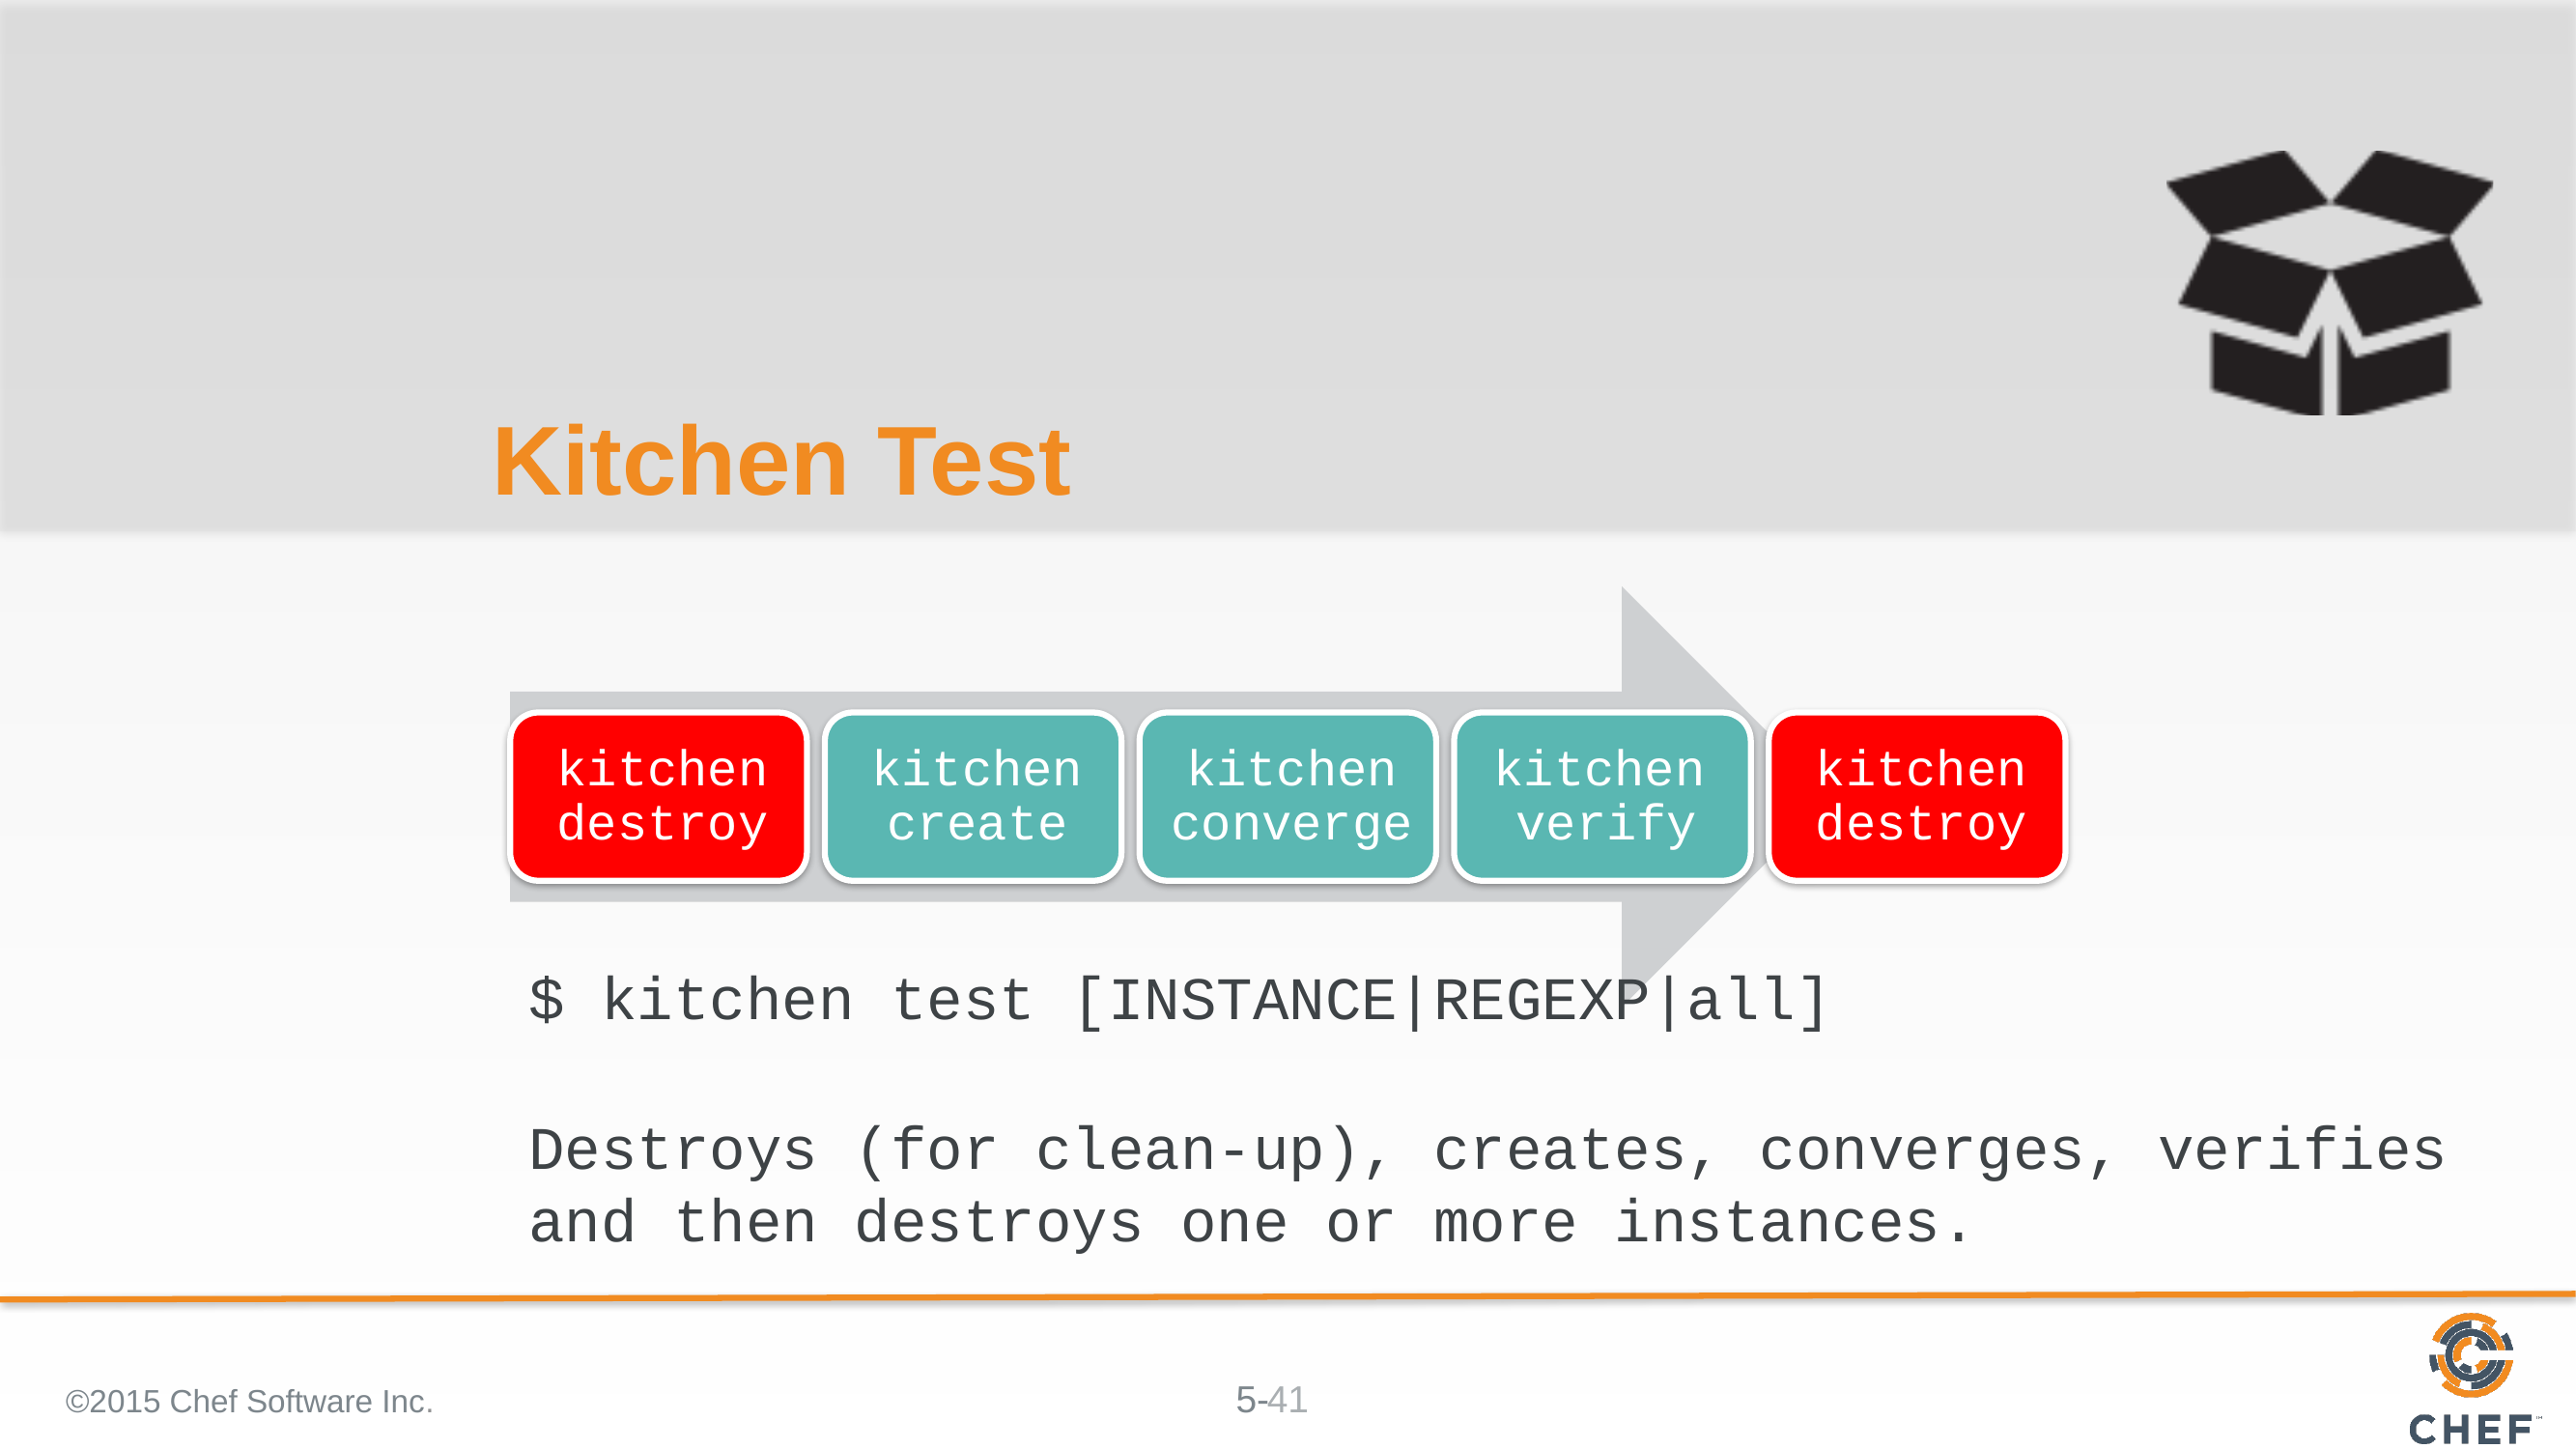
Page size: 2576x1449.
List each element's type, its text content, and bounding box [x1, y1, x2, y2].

slide_number 41 [998, 1359, 1578, 1437]
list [509, 585, 2066, 1008]
title Kitchen Test [477, 395, 2217, 531]
text_box $ kitchen test [INSTANCE|REGEXP|all] Destroys (for clean-up), creates, converges, verifies and then destroys one or more instances. [509, 1016, 2065, 1303]
footer ©2015 Chef Software Inc. [51, 1359, 952, 1440]
picture [2399, 1297, 2550, 1449]
